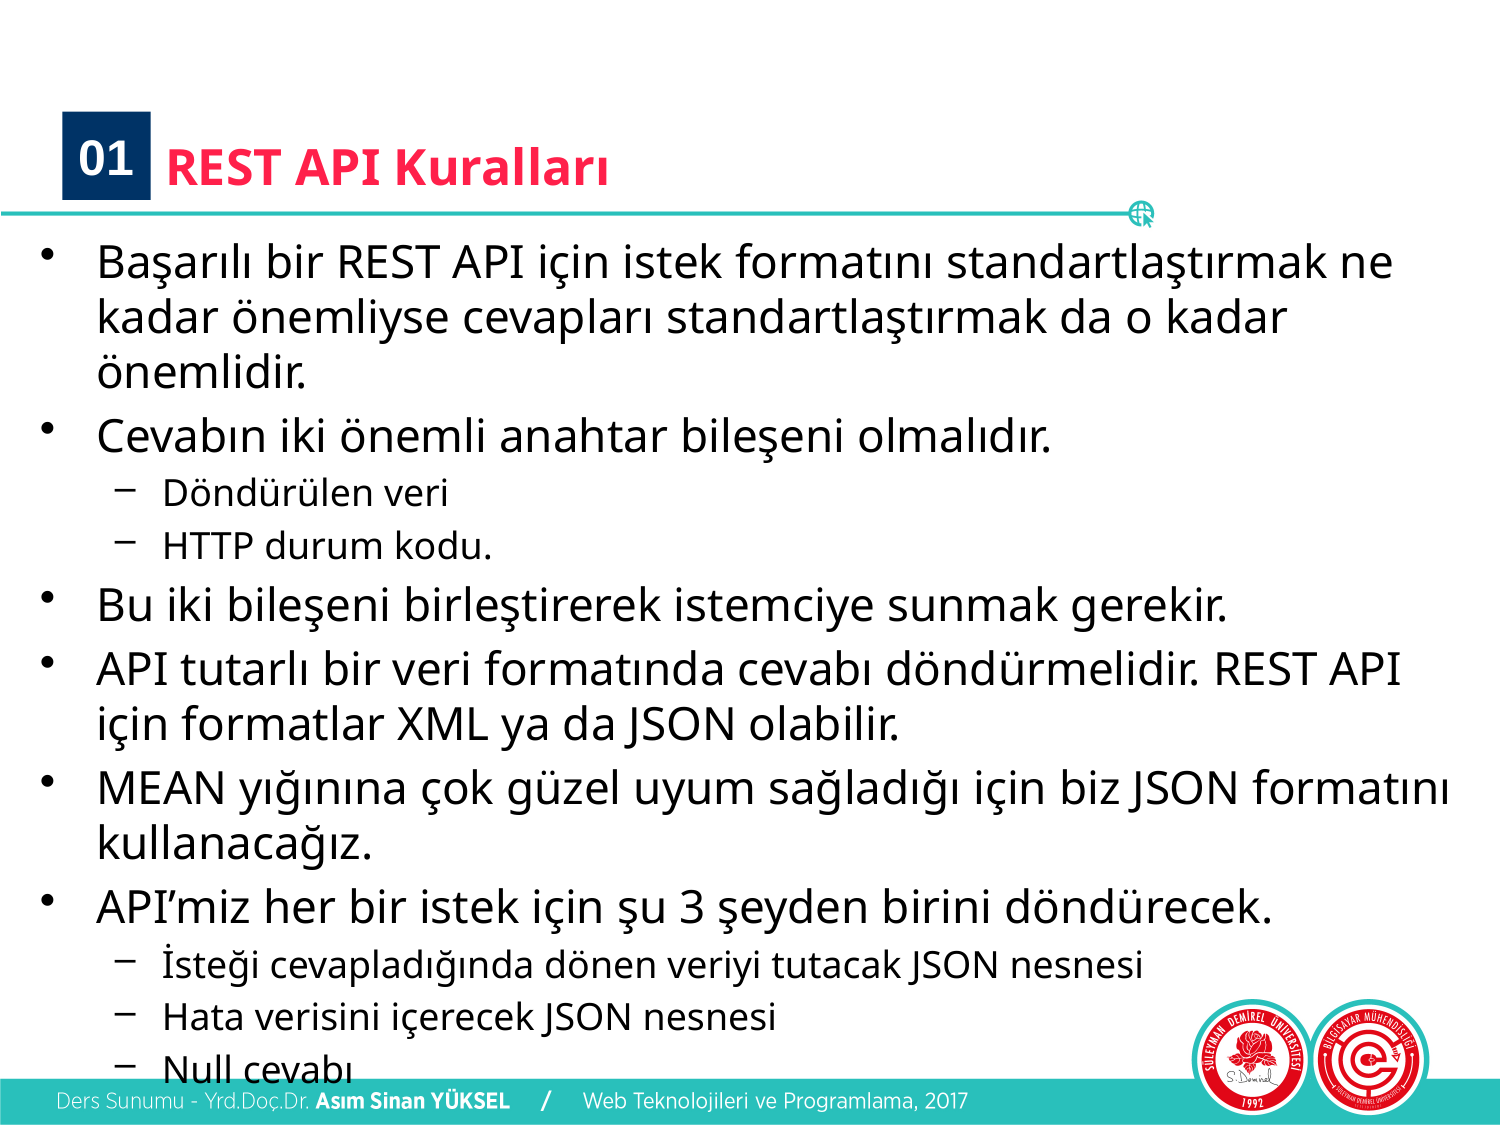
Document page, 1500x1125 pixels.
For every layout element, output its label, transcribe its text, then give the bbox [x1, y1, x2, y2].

picture [0, 0, 1500, 1125]
list Başarılı bir REST API için istek formatını standartlaştırmak ne kadar önemliyse cevapları standartlaştırmak da o kadar önemlidir. Cevabın iki önemli anahtar bileşeni olmalıdır. Döndürülen veri HTTP durum kodu. Bu iki bileşeni birleştirerek istemciye sunmak gerekir. API tutarlı bir veri formatında cevabı döndürmelidir. REST API için formatlar XML ya da JSON olabilir. MEAN yığınına çok güzel uyum sağladığı için biz JSON formatını kullanacağız. API’miz her bir istek için şu 3 şeyden birini döndürecek. İsteği cevapladığında dönen veriyi tutacak JSON nesnesi Hata verisini içerecek JSON nesnesi Null cevabı [24, 224, 1475, 1075]
text_box 01 [62, 111, 151, 200]
title REST API Kuralları [150, 126, 1338, 203]
